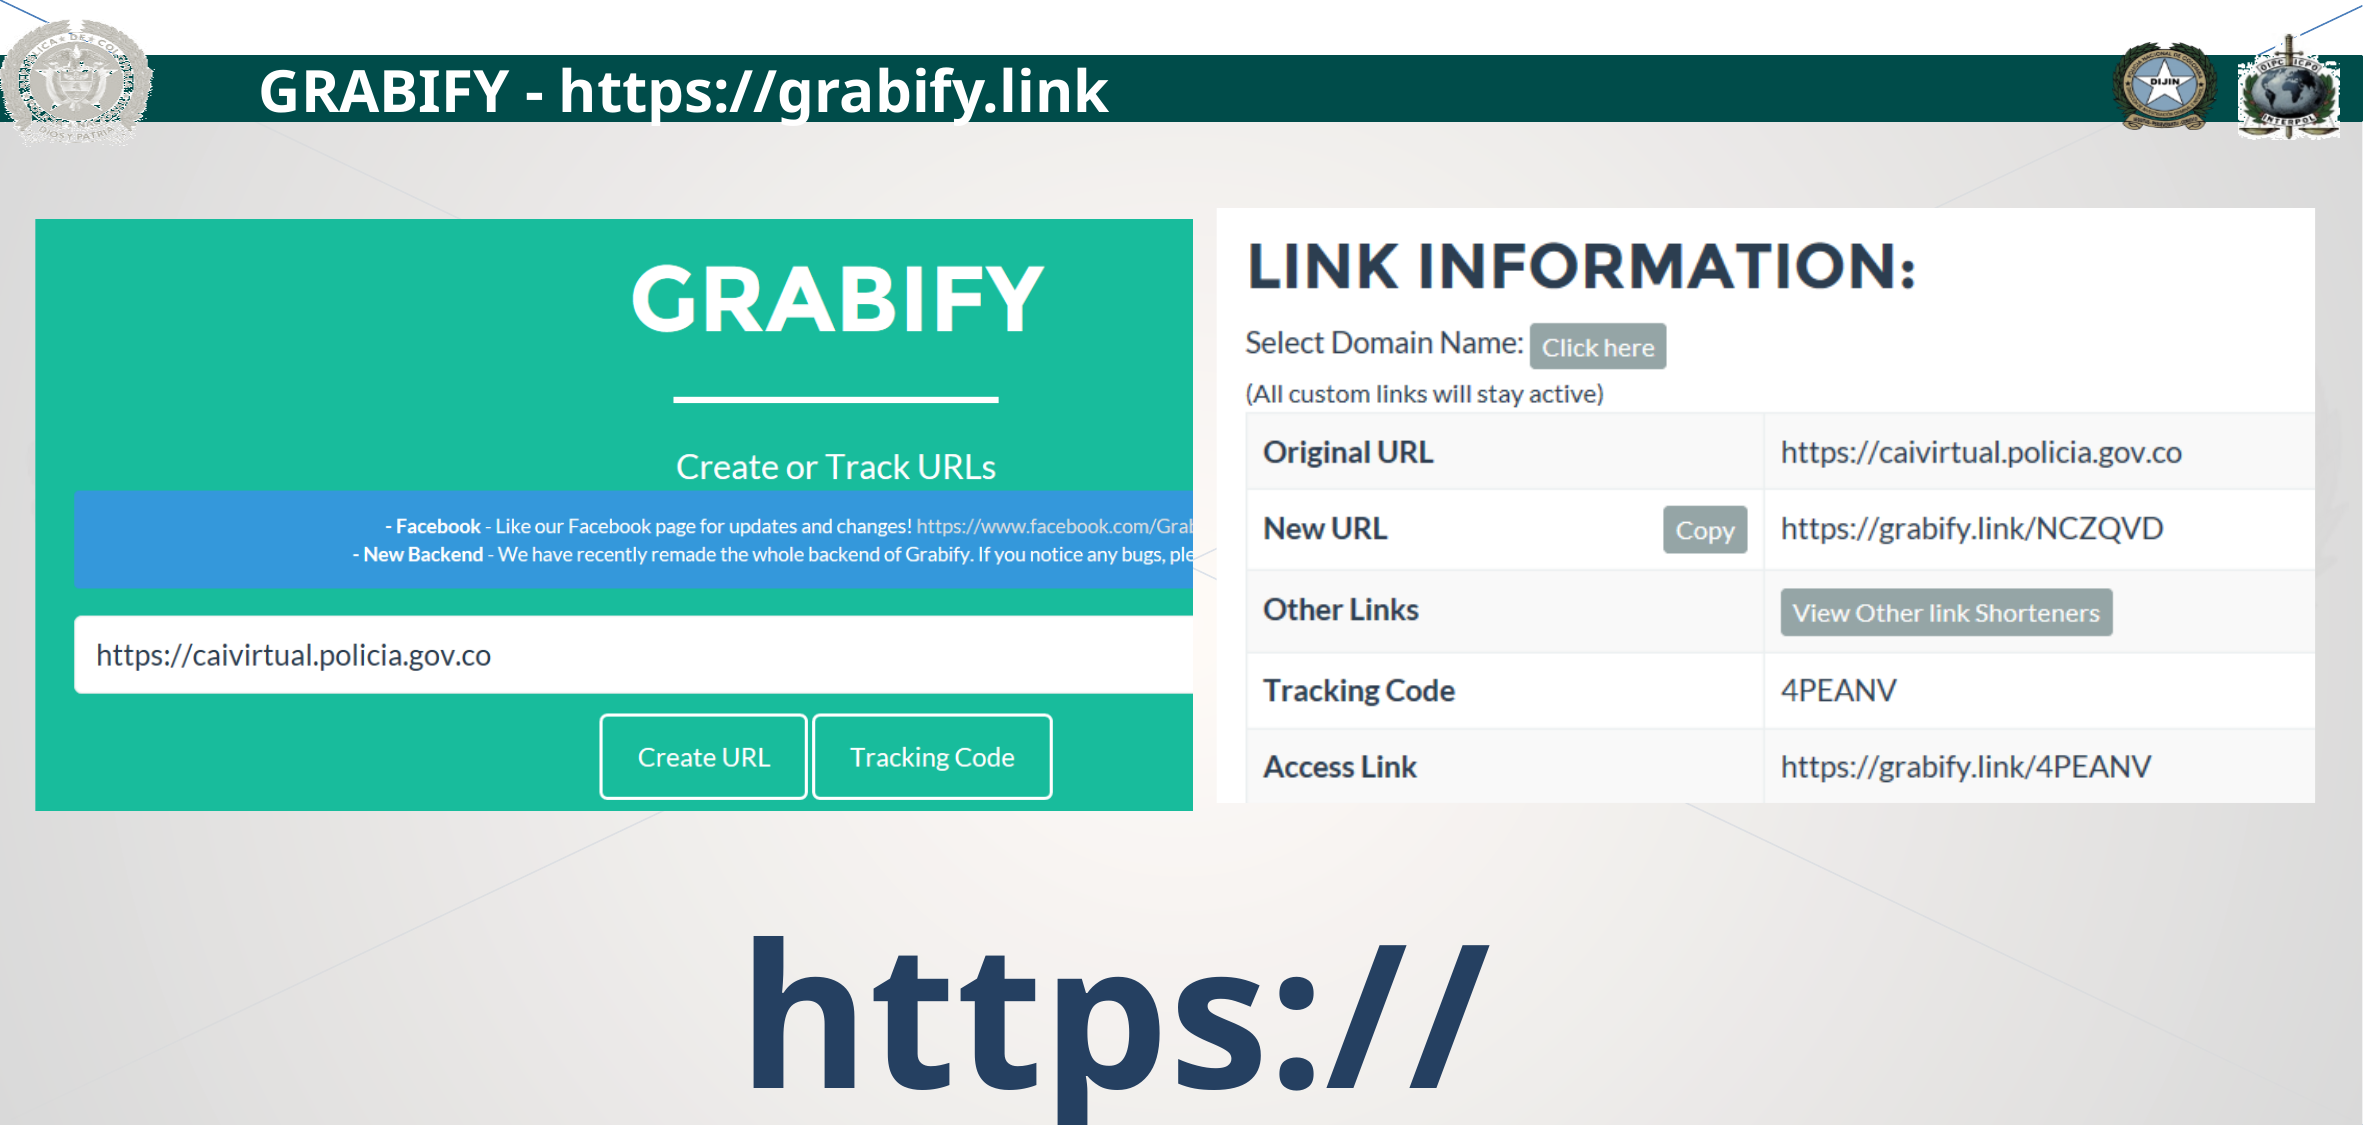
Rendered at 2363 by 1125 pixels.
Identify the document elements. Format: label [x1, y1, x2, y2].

picture [1216, 207, 2316, 803]
text_box [0, 5, 2363, 1125]
picture [2112, 42, 2218, 131]
picture [2238, 33, 2340, 140]
picture [0, 18, 161, 155]
picture [35, 219, 1194, 811]
